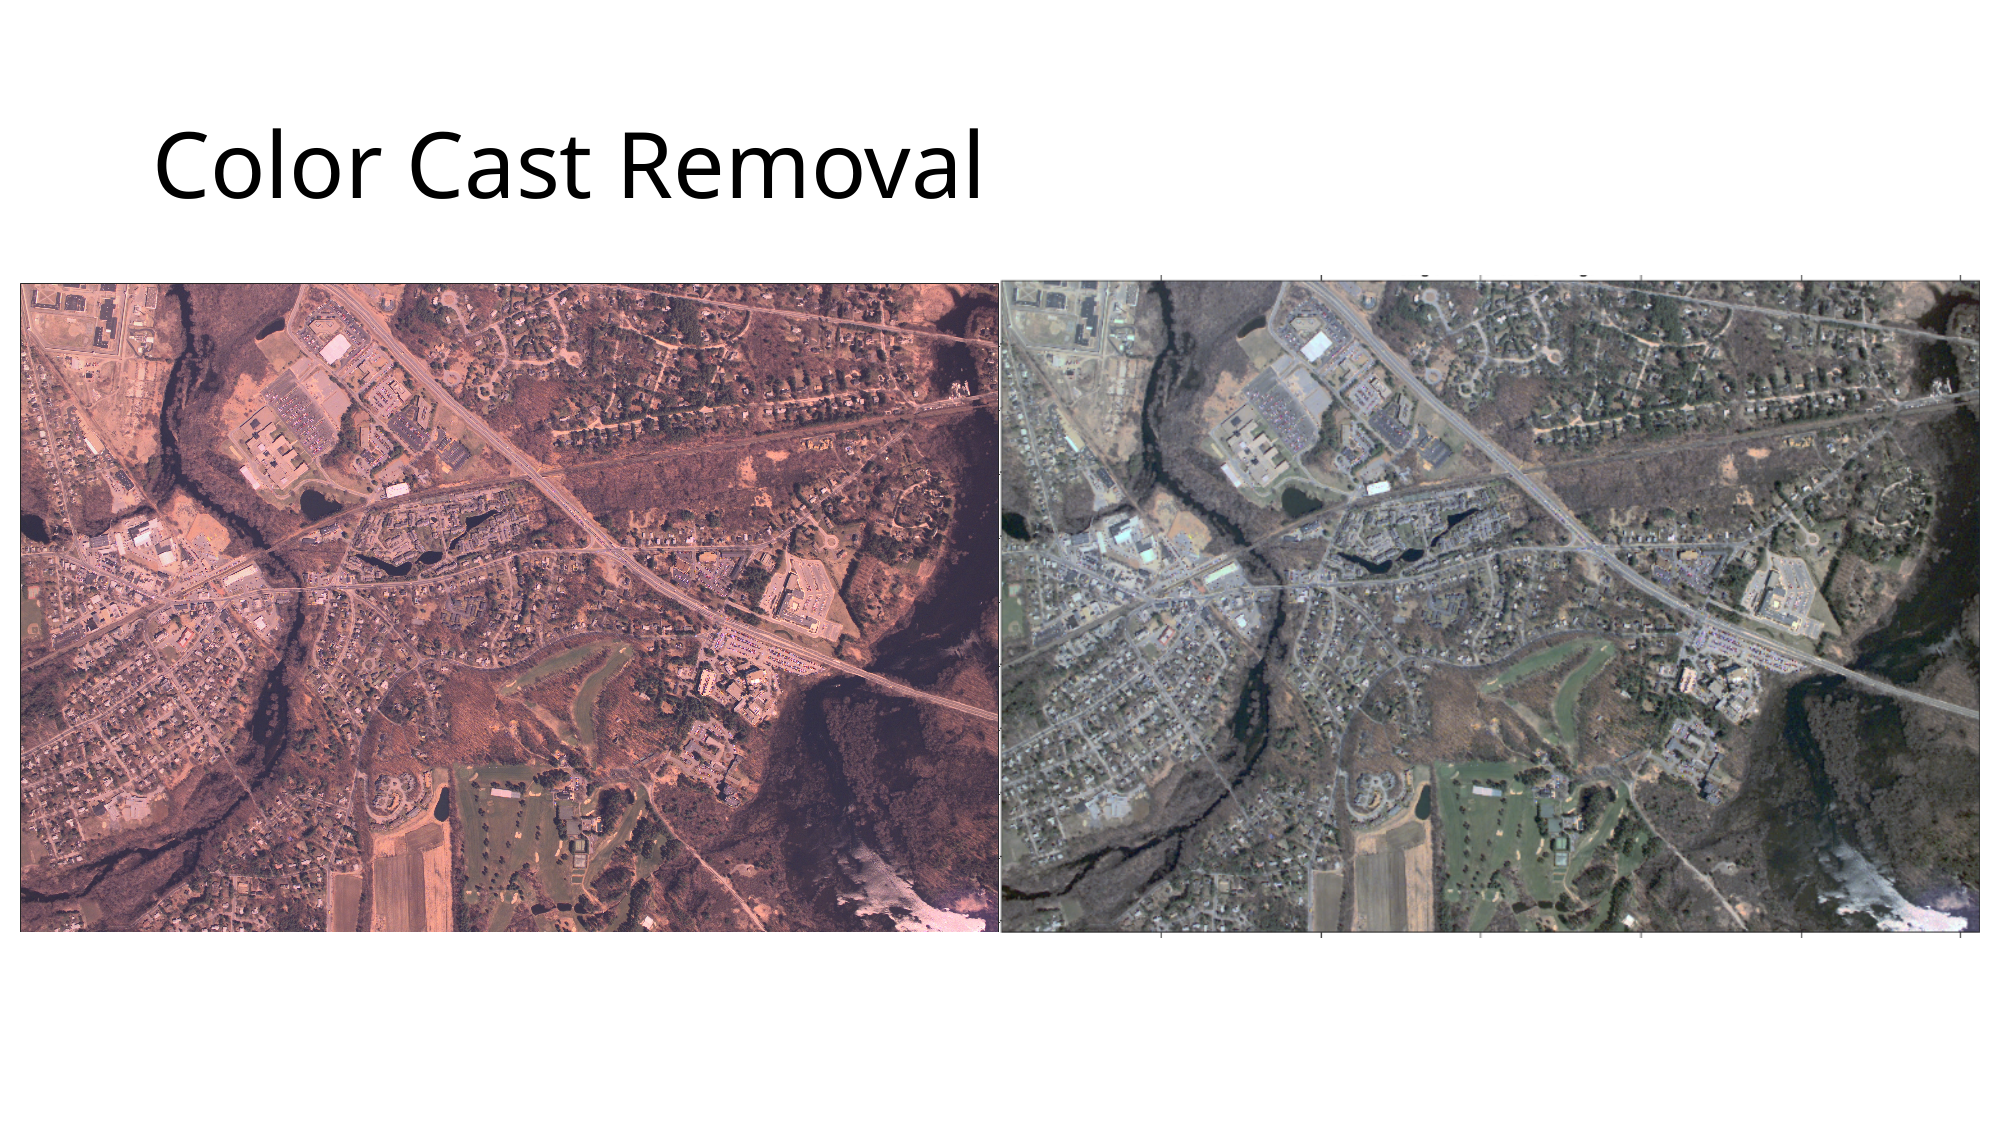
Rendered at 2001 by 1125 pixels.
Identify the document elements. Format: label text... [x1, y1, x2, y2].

title Color Cast Removal [137, 59, 1863, 278]
picture [19, 275, 1980, 938]
